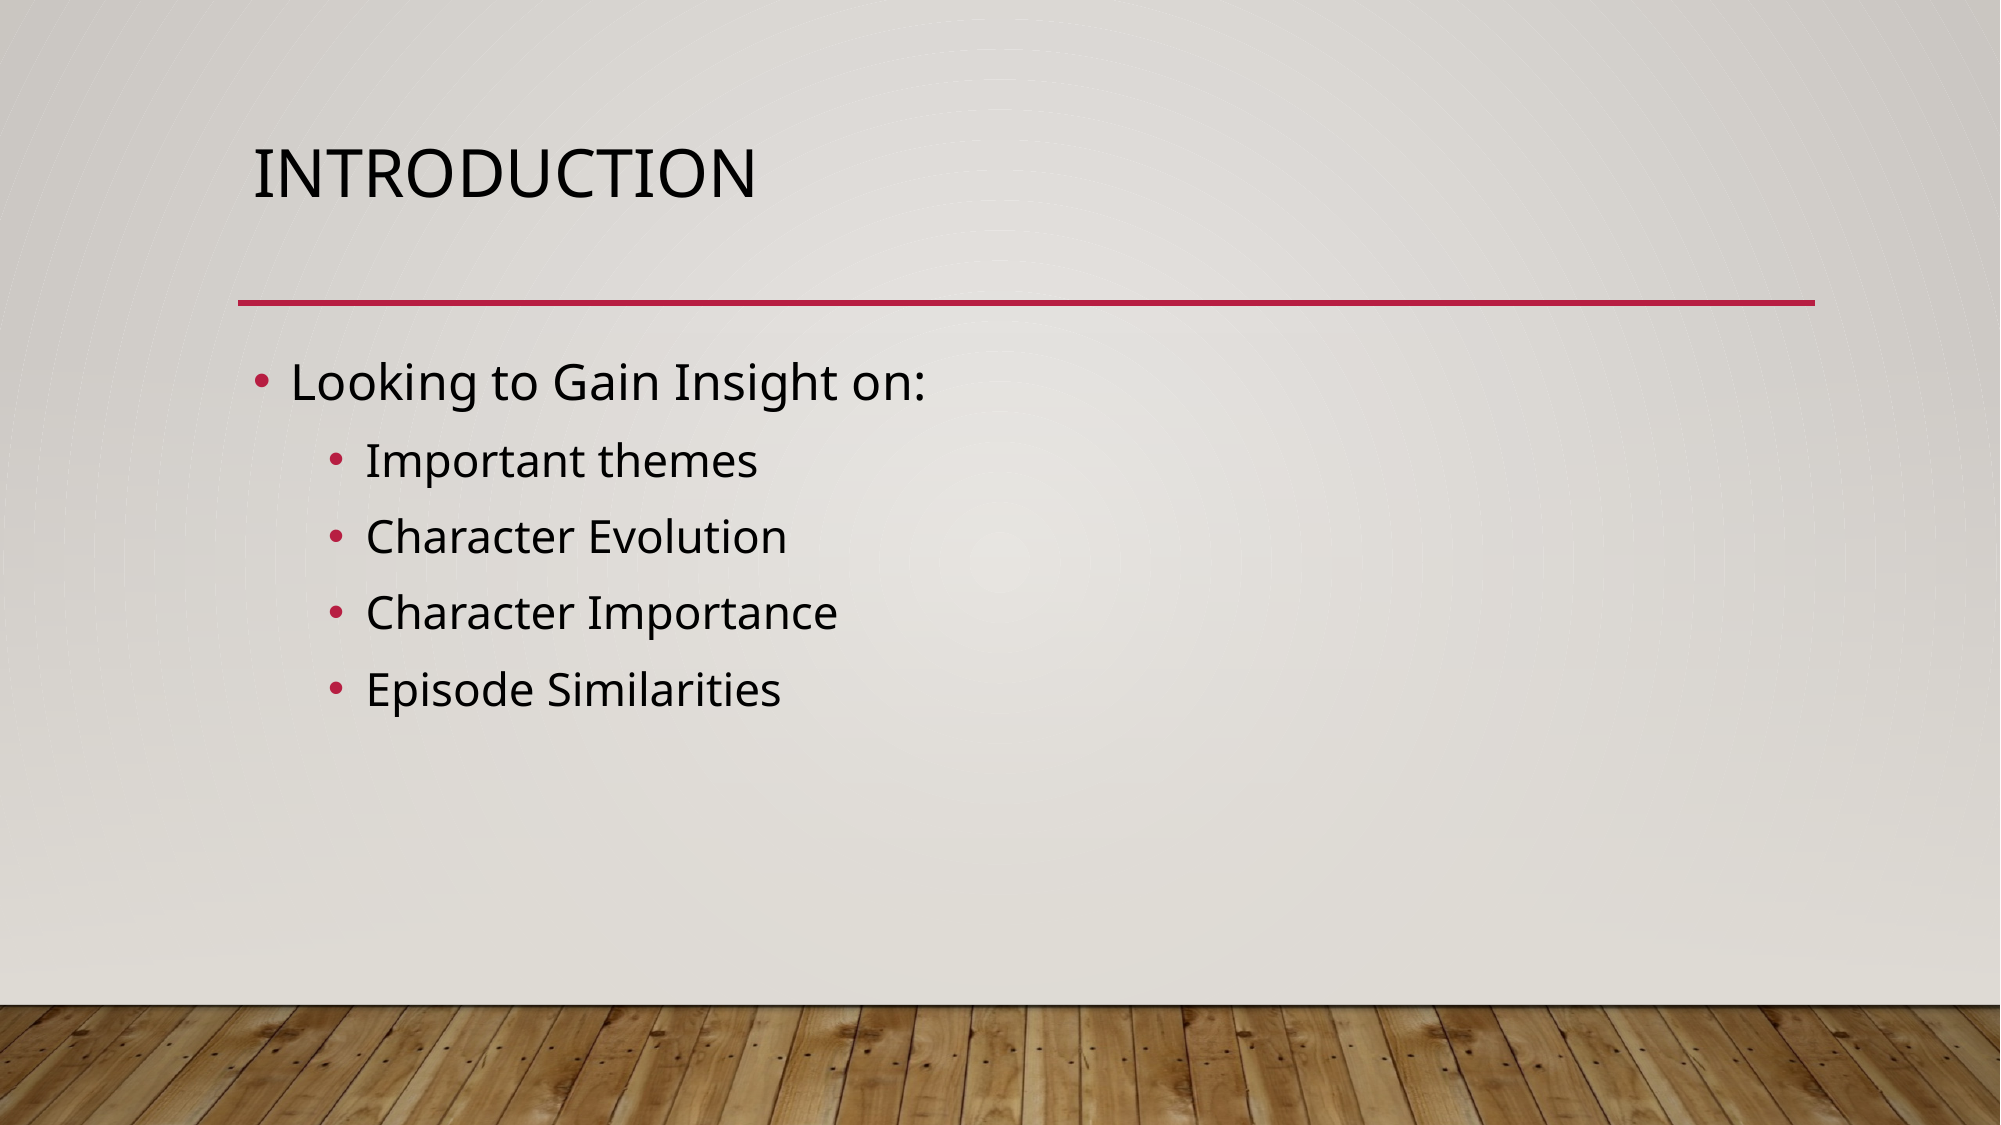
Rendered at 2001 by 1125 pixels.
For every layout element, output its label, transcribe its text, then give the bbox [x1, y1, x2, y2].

title Introduction [238, 131, 1814, 305]
picture [0, 1005, 2000, 1125]
list Looking to Gain Insight on: Important themes Character Evolution Character Importance Episode Similarities [238, 330, 1814, 897]
